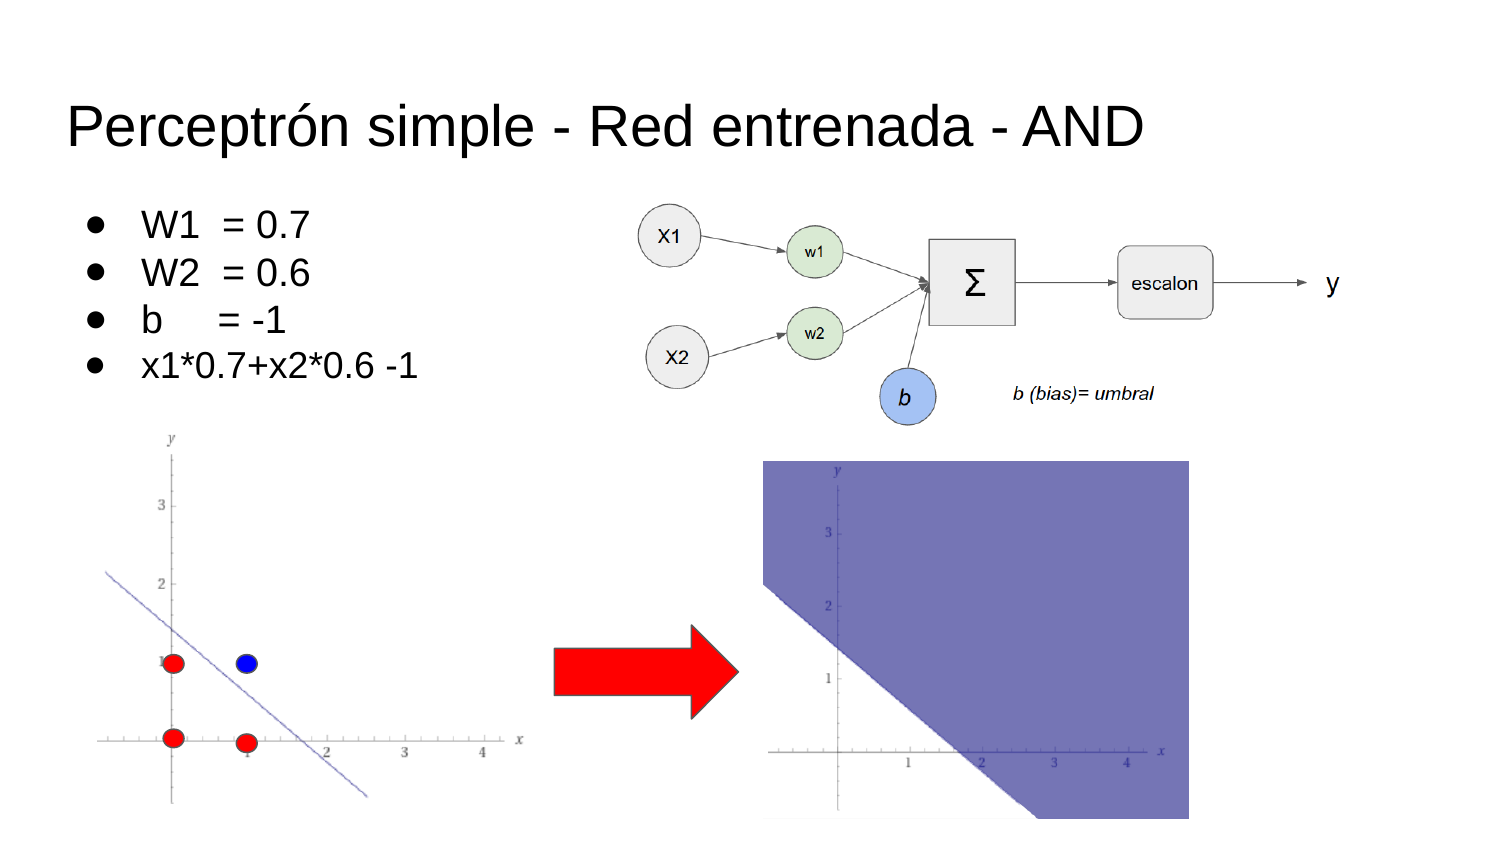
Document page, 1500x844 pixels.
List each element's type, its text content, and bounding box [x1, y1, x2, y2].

title Perceptrón simple - Red entrenada - AND [51, 72, 1449, 167]
picture [763, 461, 1189, 819]
picture [624, 183, 1376, 437]
text_box [554, 624, 739, 719]
text_box W1 = 0.7 W2 = 0.6 b = -1 x1*0.7+x2*0.6 -1 [51, 183, 610, 402]
picture [74, 422, 550, 811]
